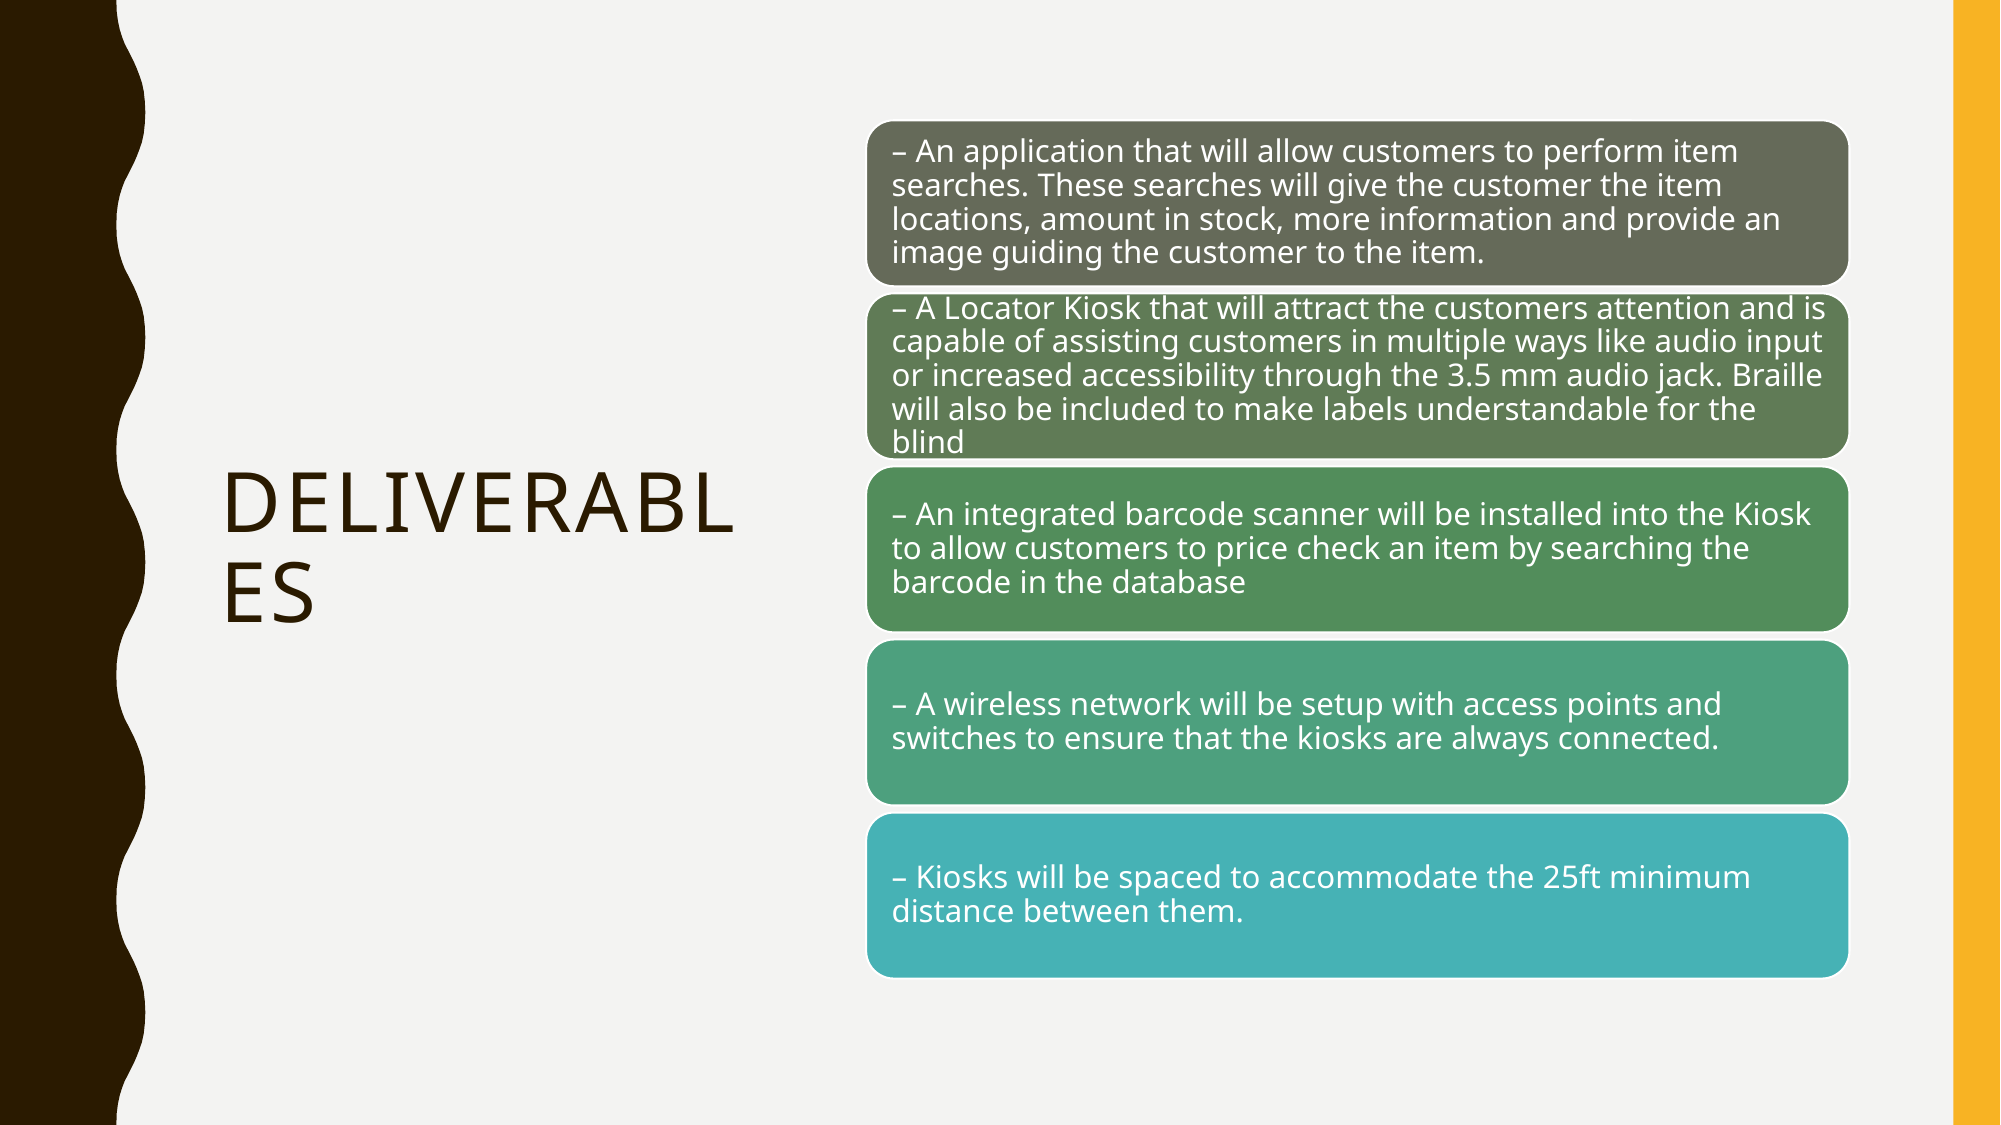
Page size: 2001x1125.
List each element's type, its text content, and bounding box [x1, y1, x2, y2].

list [866, 105, 1850, 993]
title Deliverables [205, 105, 761, 996]
